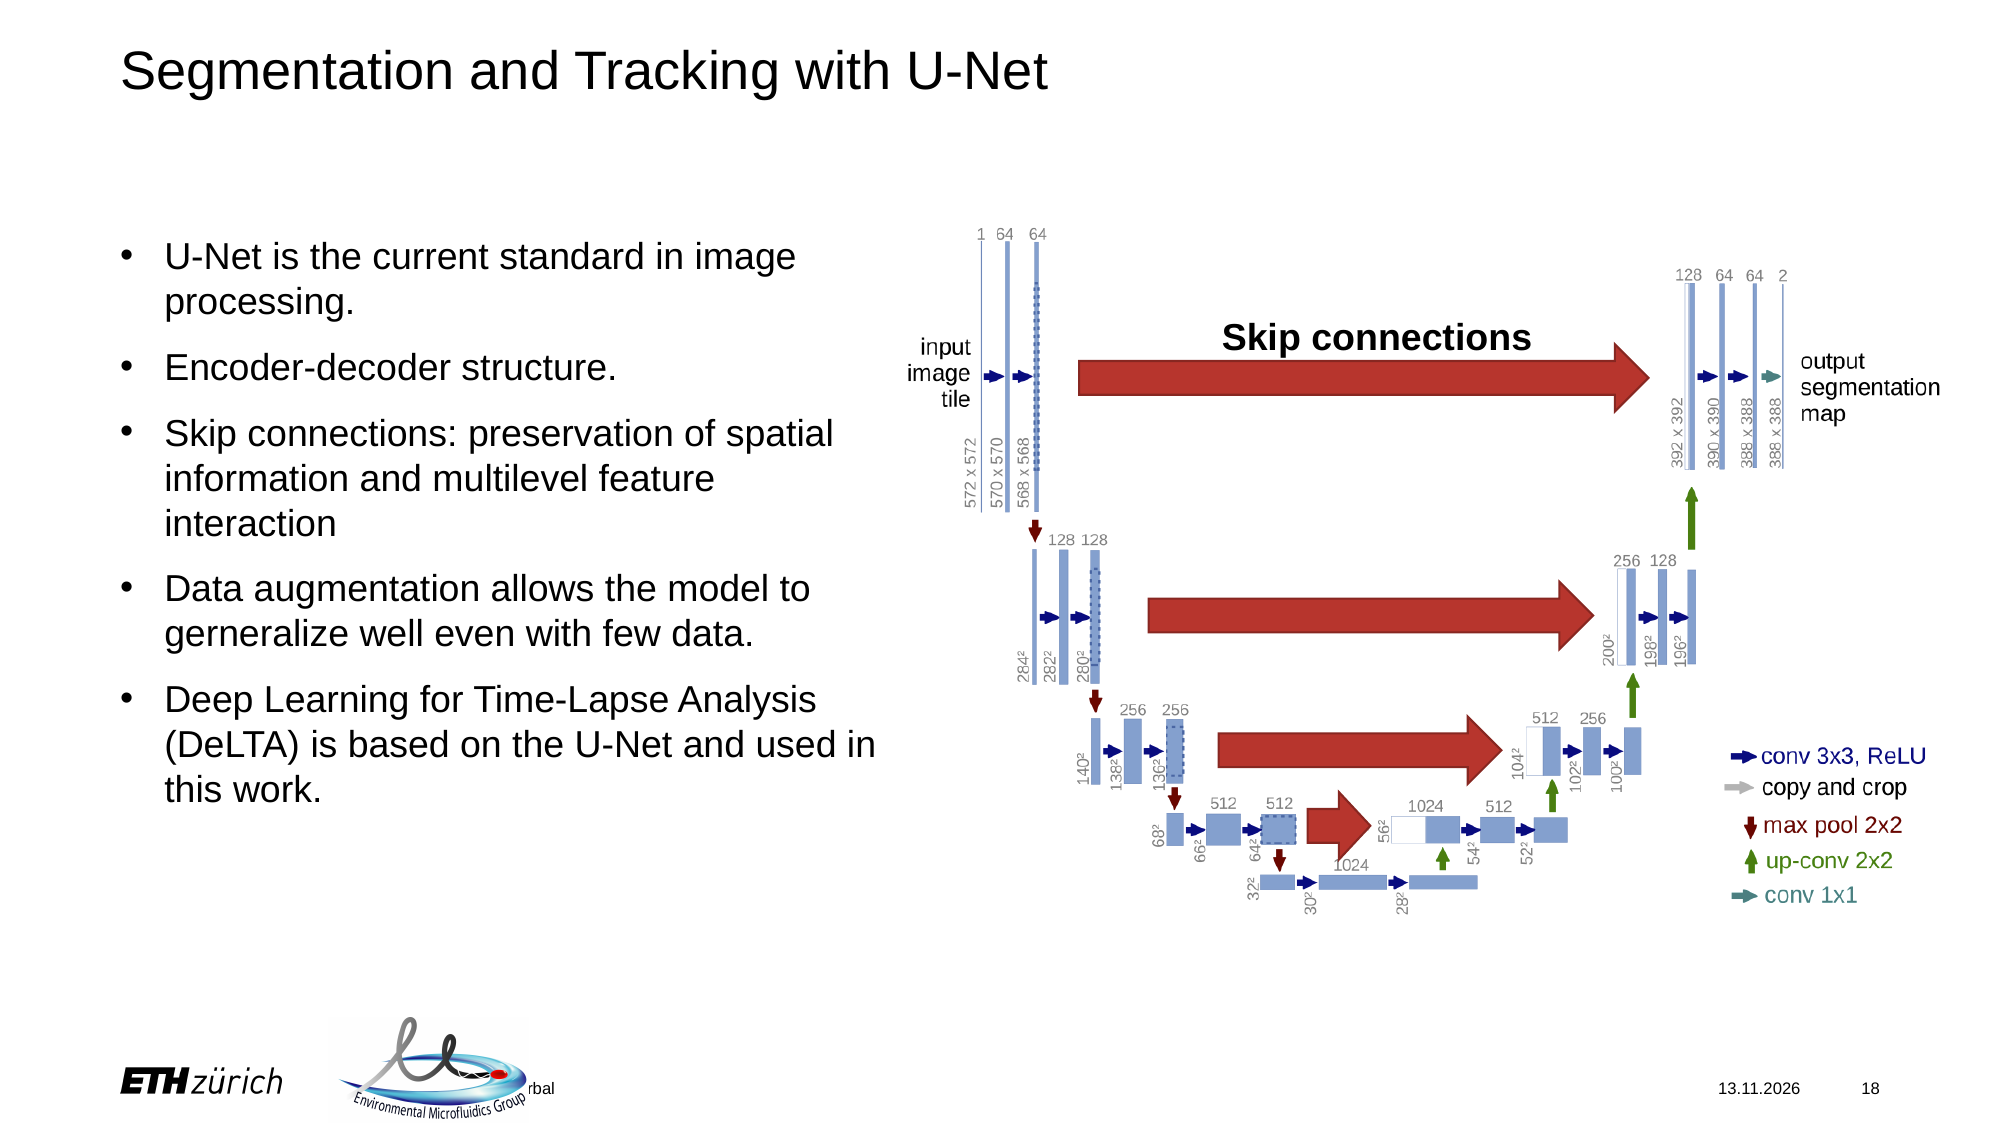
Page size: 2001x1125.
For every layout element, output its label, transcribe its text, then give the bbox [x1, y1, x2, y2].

picture [890, 212, 1964, 936]
picture [328, 1017, 529, 1123]
list U-Net is the current standard in image processing. Encoder-decoder structure. Skip connections: preservation of spatial information and multilevel feature interaction Data augmentation allows the model to gerneralize well even with few data. Deep Learning for Time-Lapse Analysis (DeLTA) is based on the U-Net and used in this work. [120, 231, 891, 1000]
footer Organsationseinheit verbal [529, 1069, 1243, 1106]
slide_number 18 [1827, 1069, 1880, 1106]
title Segmentation and Tracking with U-Net [120, 42, 1880, 191]
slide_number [1718, 1069, 1819, 1106]
picture [120, 1067, 282, 1094]
